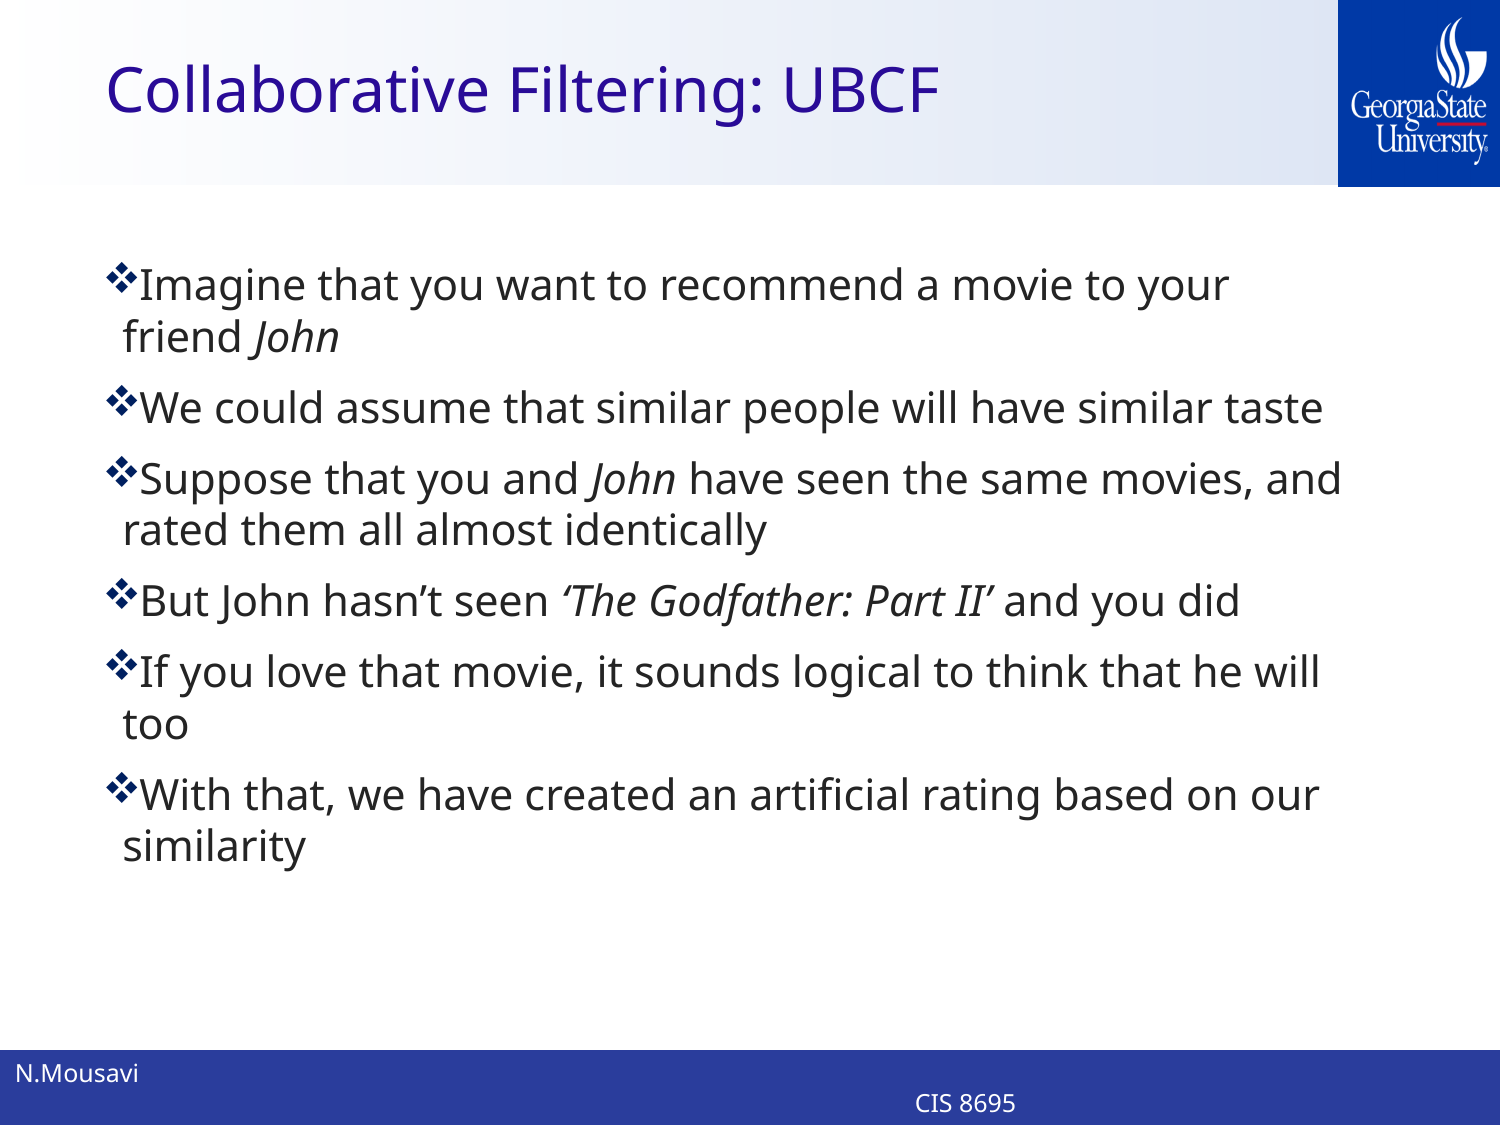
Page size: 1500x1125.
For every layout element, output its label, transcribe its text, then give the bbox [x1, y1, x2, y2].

title Collaborative Filtering: UBCF [90, 0, 1500, 185]
list Imagine that you want to recommend a movie to your friend John We could assume that similar people will have similar taste Suppose that you and John have seen the same movies, and rated them all almost identically But John hasn’t seen ‘The Godfather: Part II’ and you did If you love that movie, it sounds logical to think that he will too With that, we have created an artificial rating based on our similarity [87, 249, 1382, 1012]
